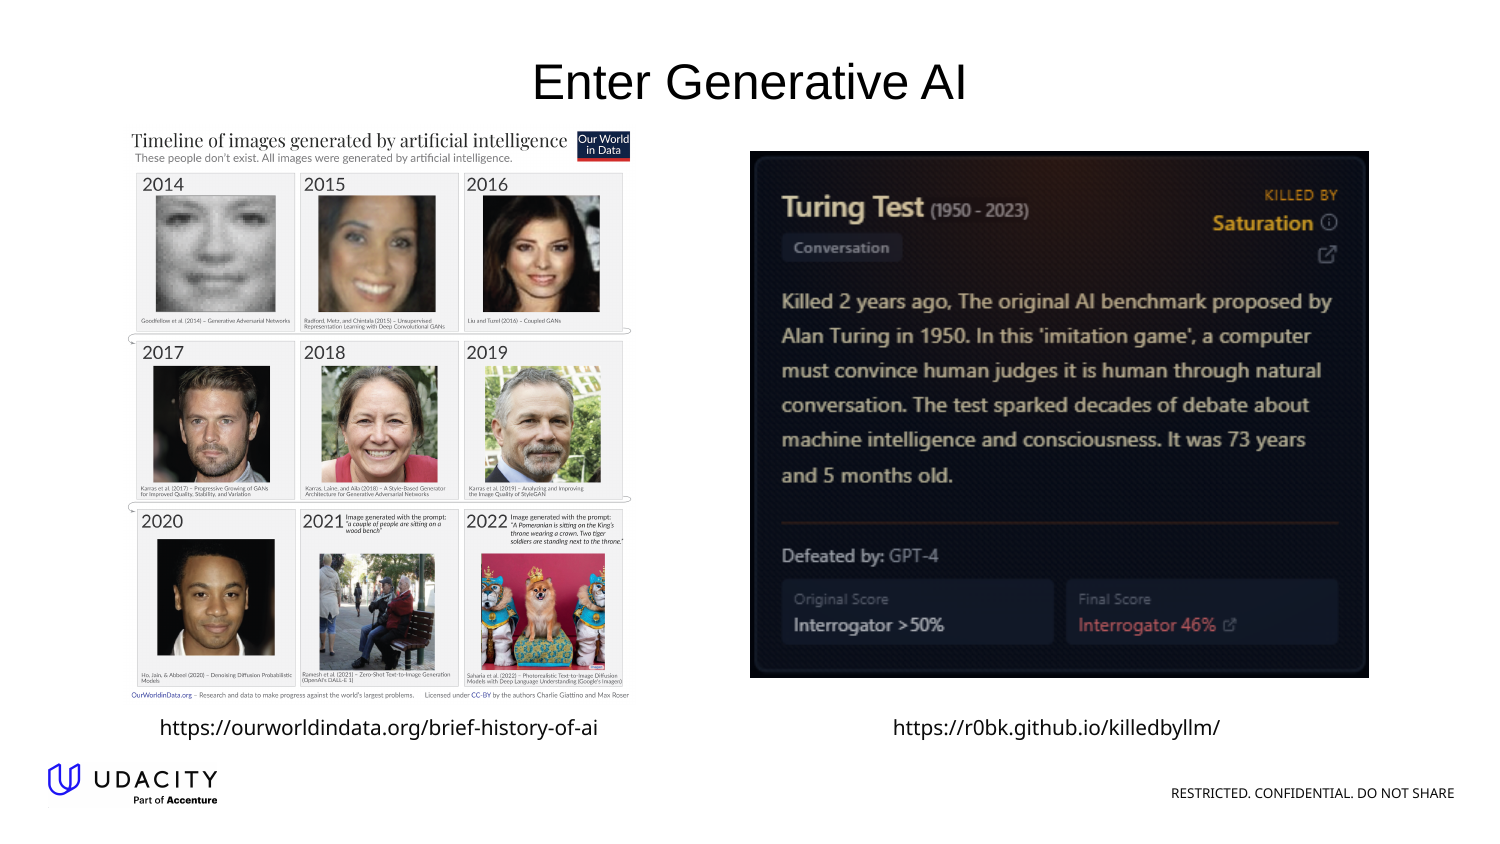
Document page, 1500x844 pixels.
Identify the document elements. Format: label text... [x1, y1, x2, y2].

picture [123, 124, 636, 705]
picture [749, 151, 1369, 678]
text_box Enter Generative AI [361, 34, 1139, 125]
text_box https://ourworldindata.org/brief-history-of-ai [144, 714, 614, 748]
text_box https://r0bk.github.io/killedbyllm/ [877, 707, 1241, 748]
picture [48, 762, 217, 808]
